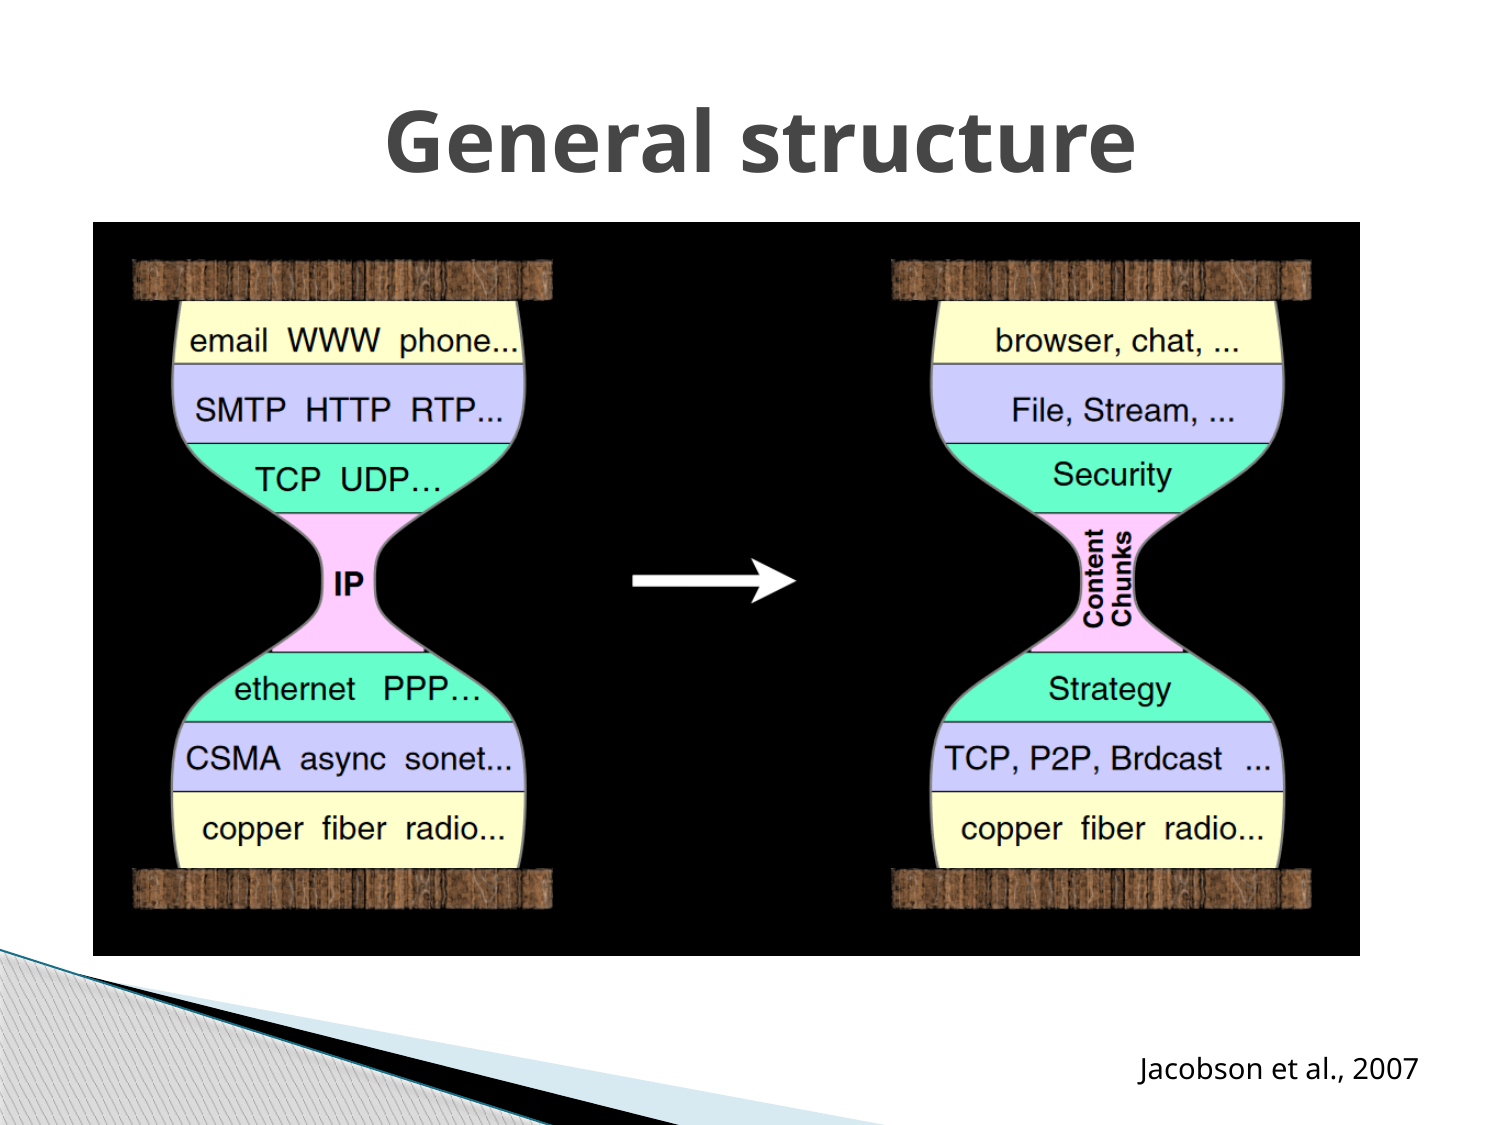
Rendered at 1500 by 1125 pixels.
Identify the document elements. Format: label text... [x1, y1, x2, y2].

text_box Jacobson et al., 2007 [1125, 1042, 1465, 1093]
title General structure [75, 45, 1425, 233]
picture [93, 222, 1360, 956]
